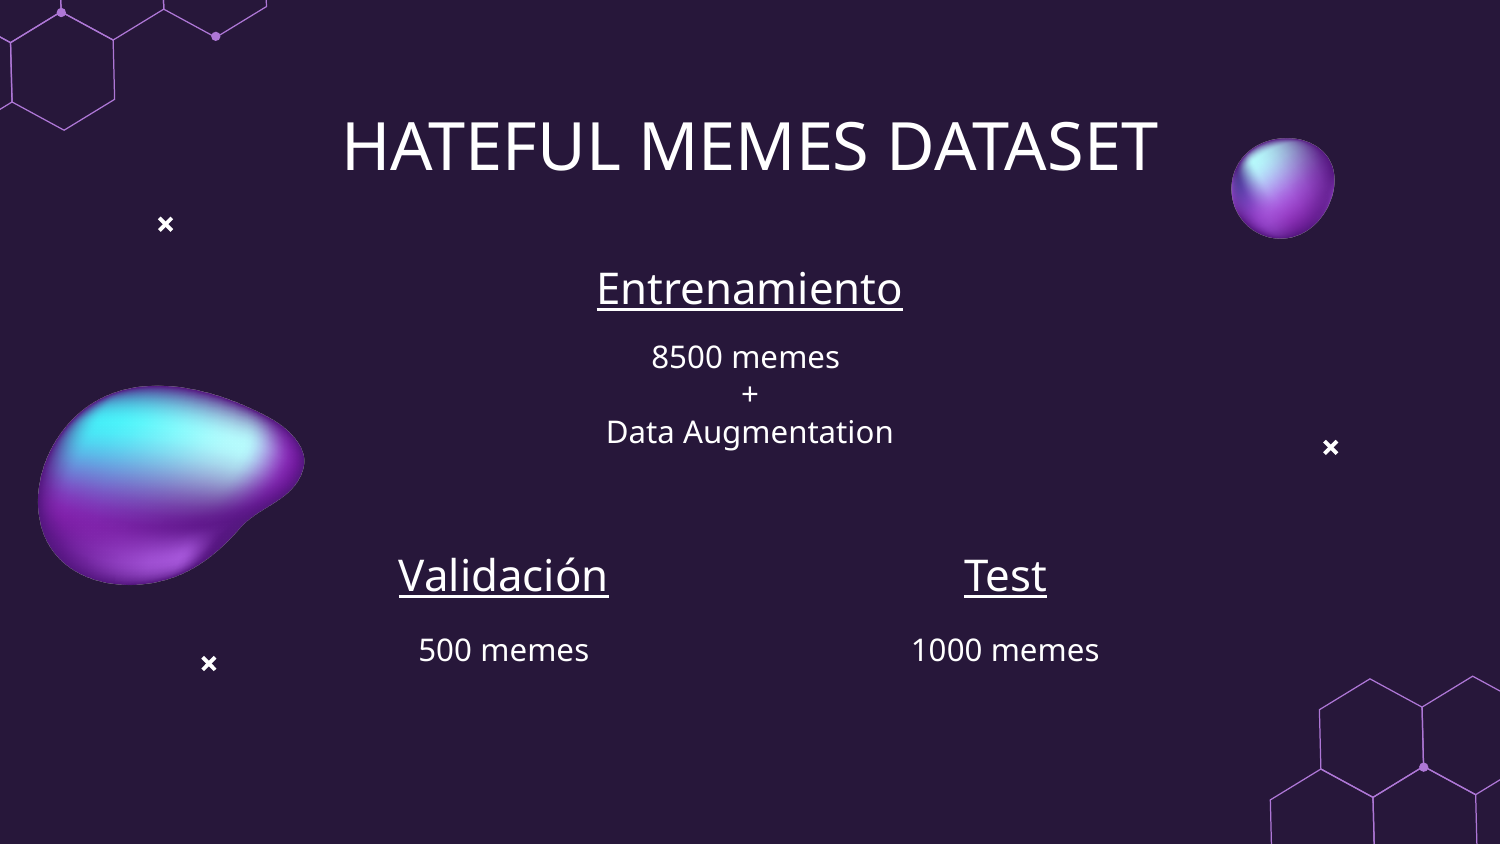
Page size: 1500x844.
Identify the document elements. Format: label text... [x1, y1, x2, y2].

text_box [1324, 440, 1338, 454]
subtitle 8500 memes + Data Augmentation [537, 321, 963, 469]
picture [1218, 124, 1351, 252]
title HATEFUL MEMES DATASET [981, 88, 1382, 260]
picture [6, 340, 325, 642]
subtitle Validación [291, 540, 717, 615]
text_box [202, 657, 216, 671]
subtitle 500 memes [291, 615, 717, 695]
subtitle 1000 memes [792, 615, 1219, 695]
subtitle Test [792, 540, 1219, 615]
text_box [159, 217, 173, 231]
subtitle Entrenamiento [519, 0, 981, 329]
title HATEFUL MEMES DATASET [118, 88, 519, 260]
